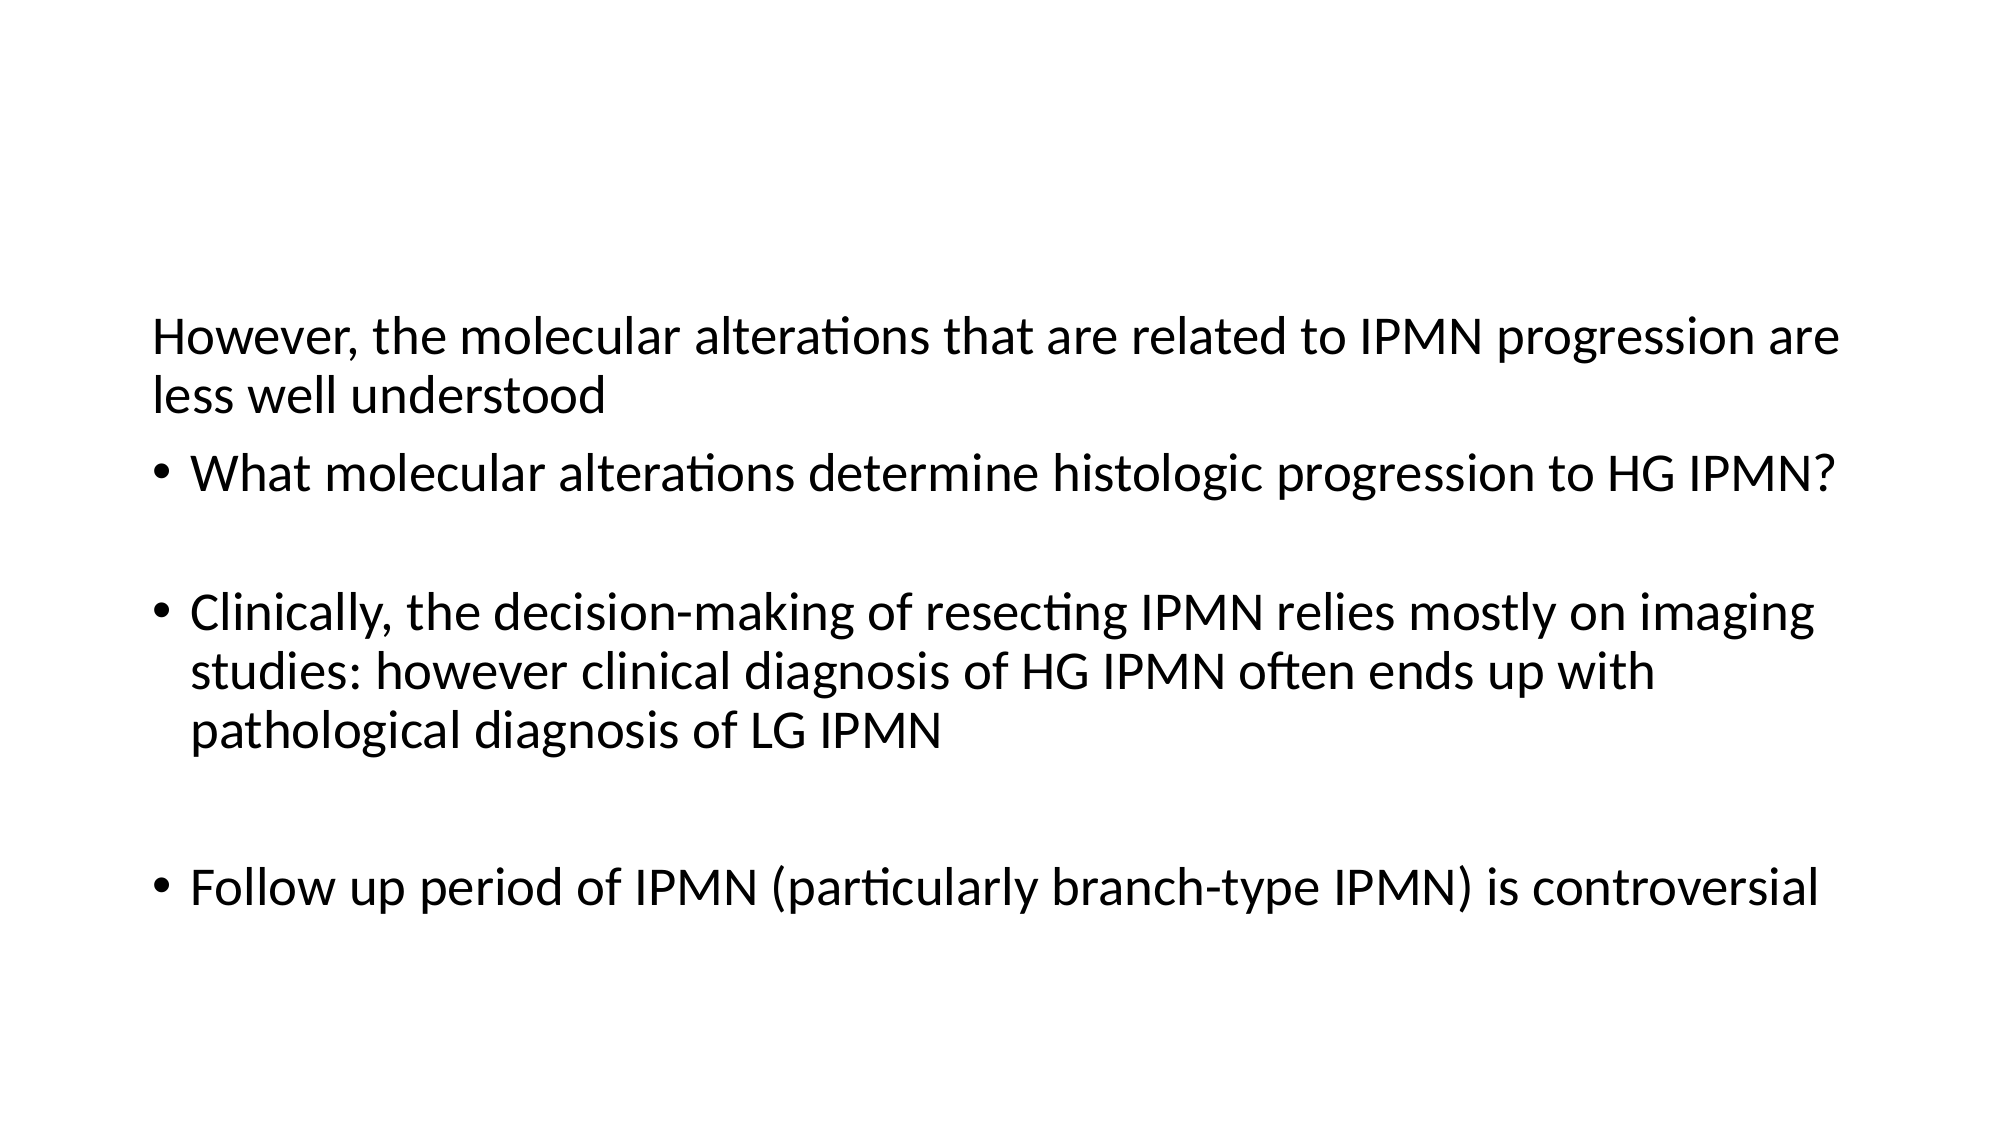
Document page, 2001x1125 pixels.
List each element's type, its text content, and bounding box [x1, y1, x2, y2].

list However, the molecular alterations that are related to IPMN progression are less well understood What molecular alterations determine histologic progression to HG IPMN? Clinically, the decision-making of resecting IPMN relies mostly on imaging studies: however clinical diagnosis of HG IPMN often ends up with pathological diagnosis of LG IPMN Follow up period of IPMN (particularly branch-type IPMN) is controversial [137, 299, 1863, 1014]
